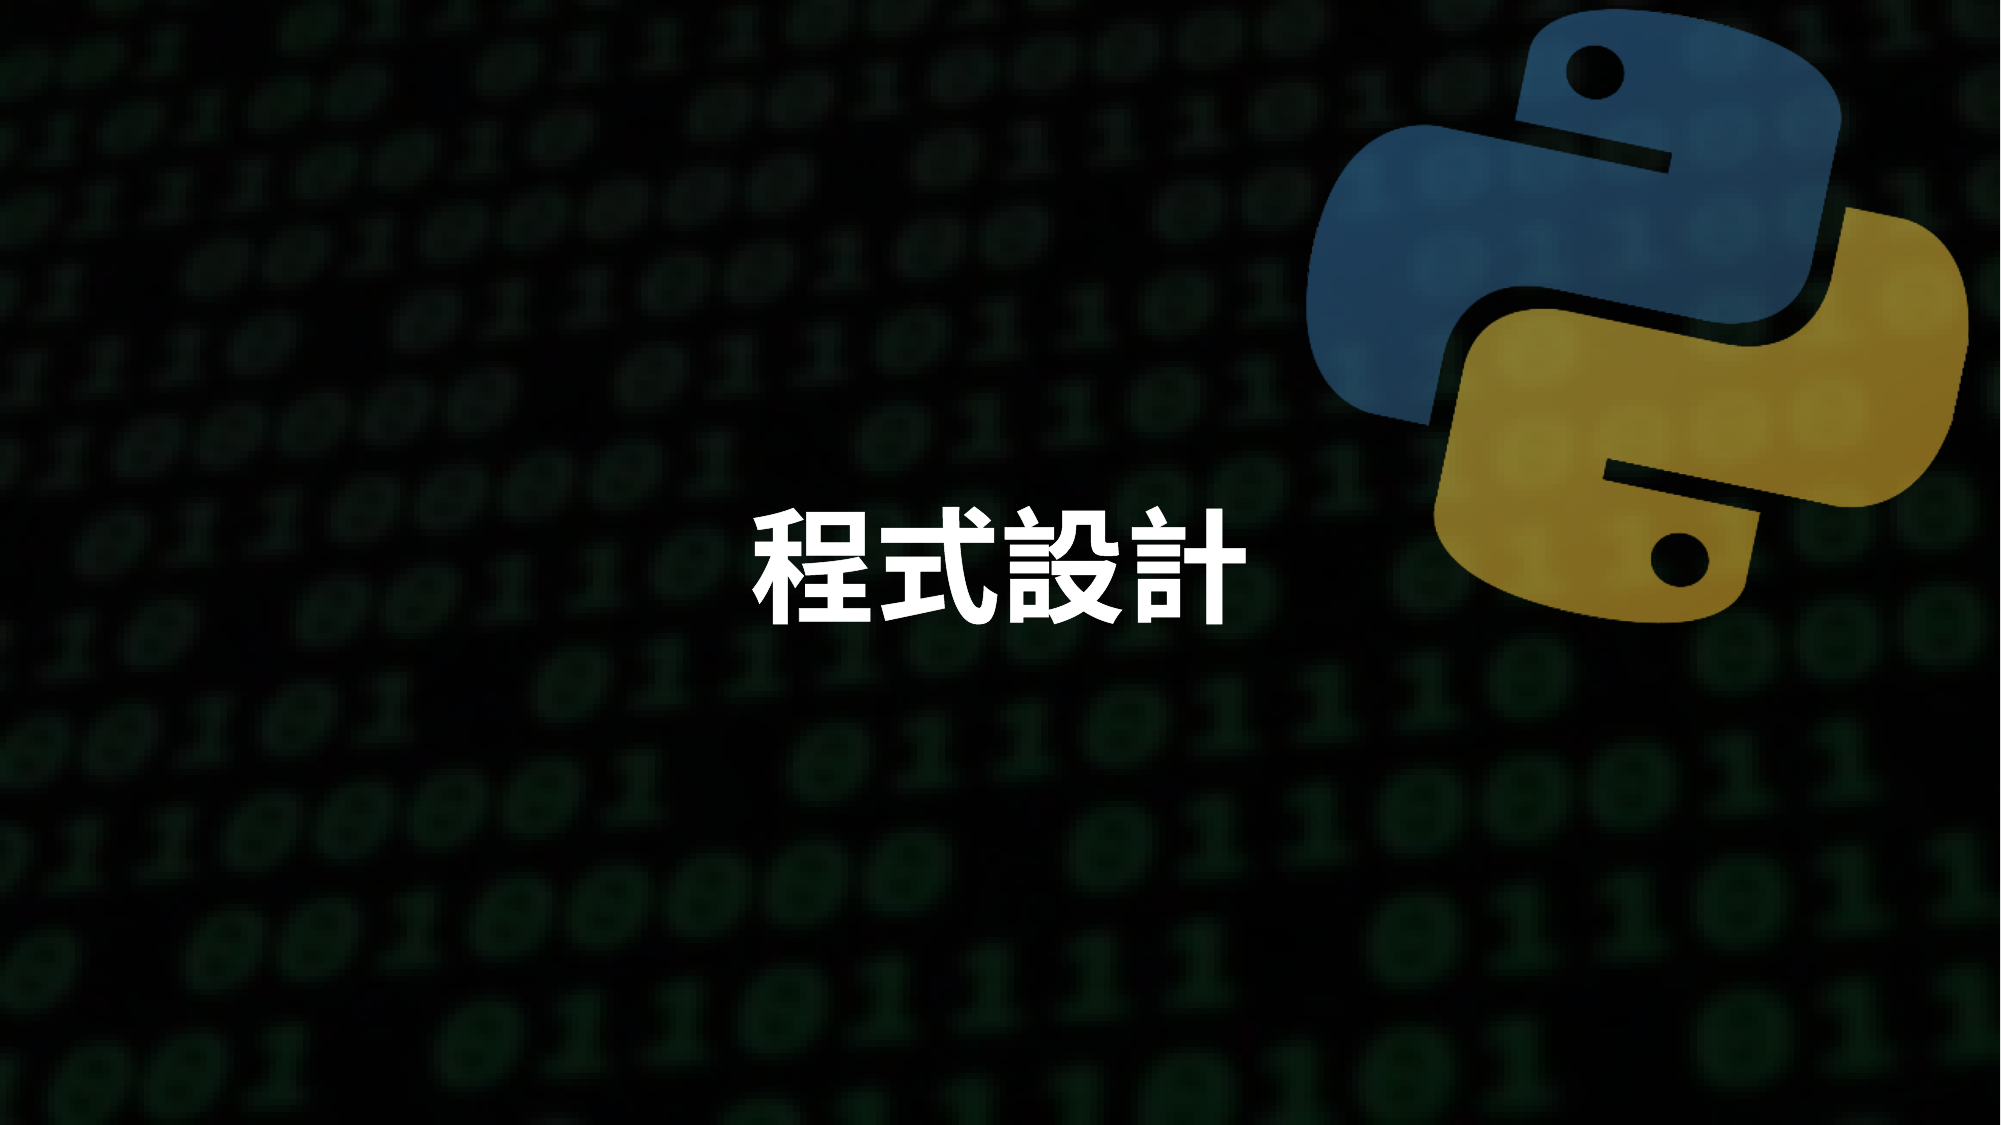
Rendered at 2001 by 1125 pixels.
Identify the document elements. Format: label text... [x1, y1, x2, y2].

picture [0, 0, 2001, 1125]
title 程式設計 [249, 477, 1734, 648]
